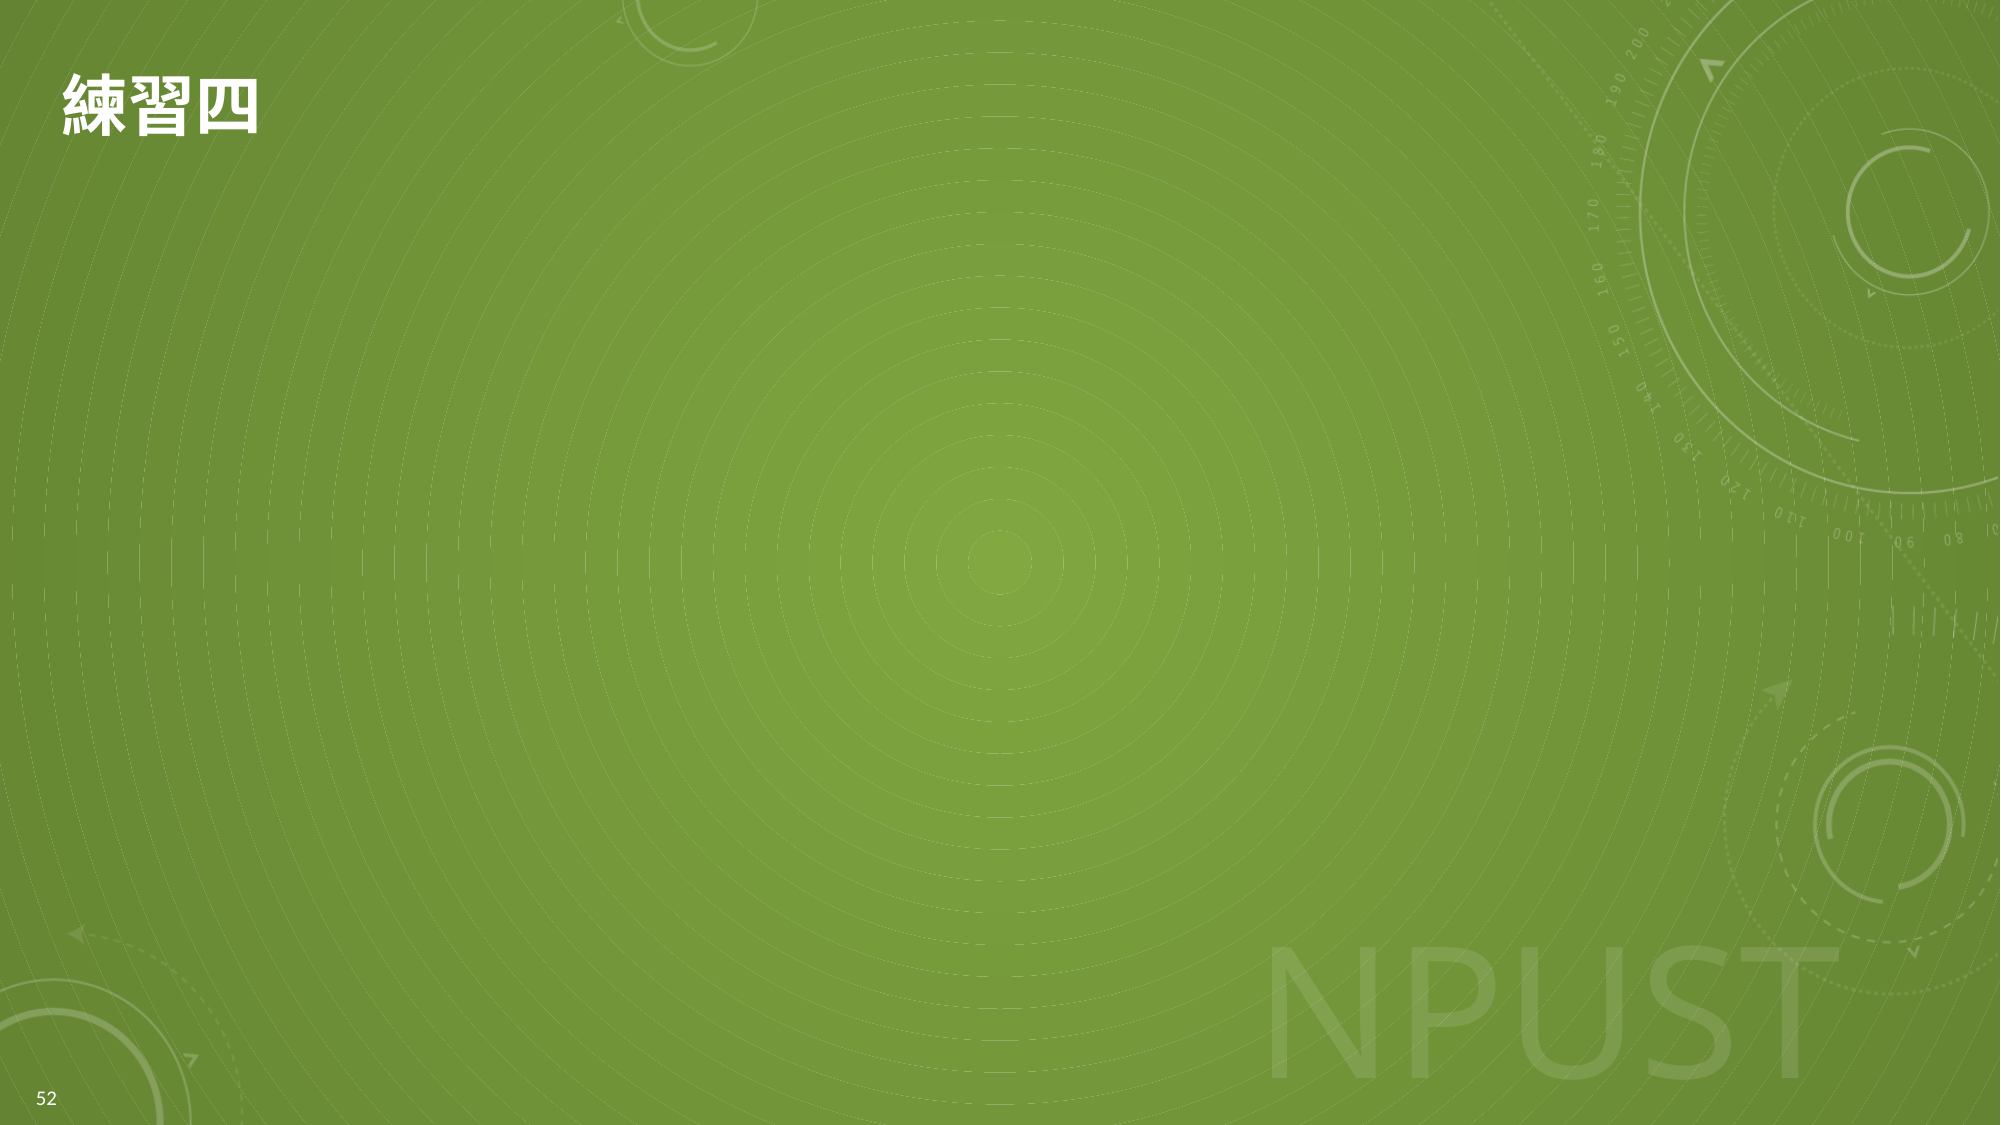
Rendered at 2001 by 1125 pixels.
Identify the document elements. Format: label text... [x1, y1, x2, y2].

picture [0, 0, 1998, 1125]
title 練習四 [46, 37, 1937, 171]
